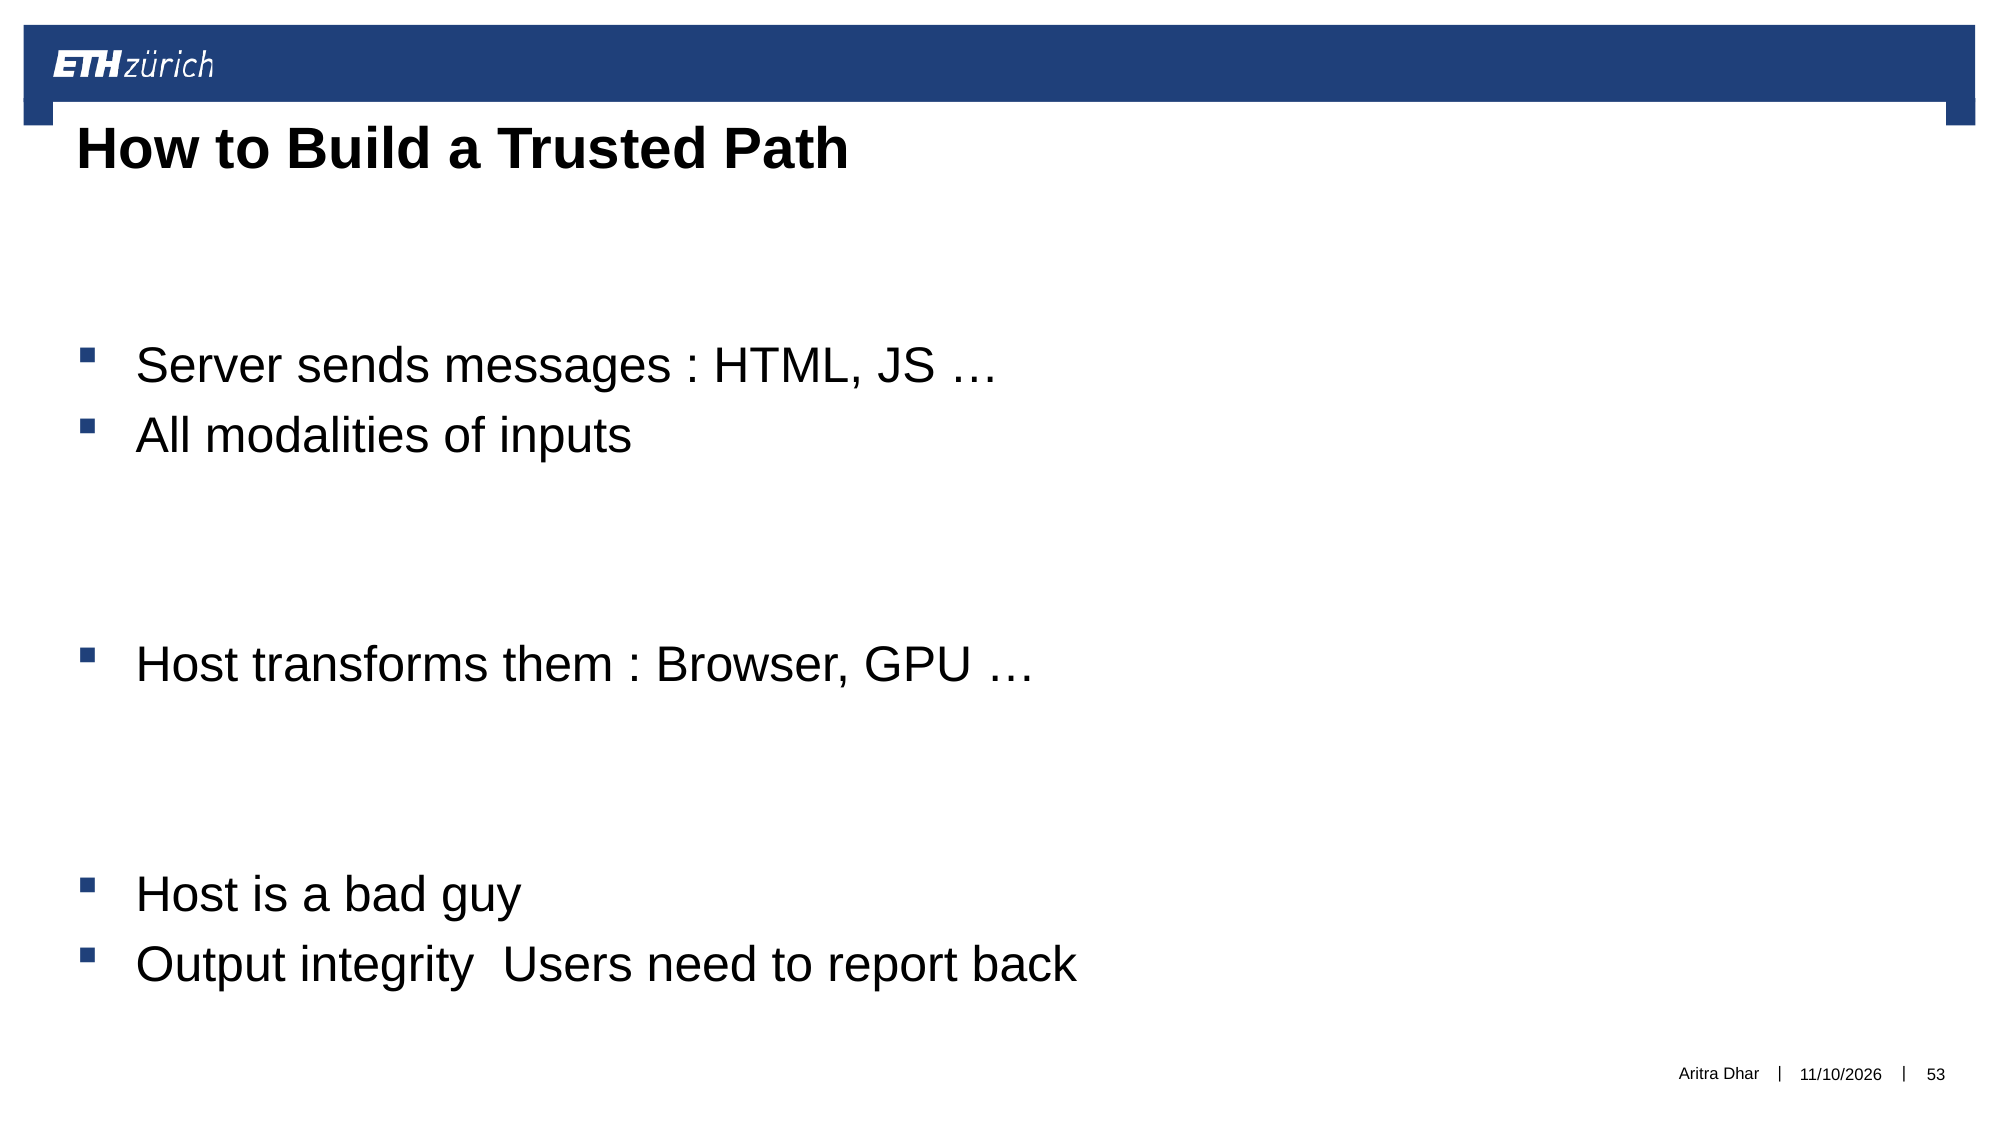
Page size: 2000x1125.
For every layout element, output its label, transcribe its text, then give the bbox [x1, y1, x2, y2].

footer Aritra Dhar [999, 1034, 1760, 1111]
title How to Build a Trusted Path [53, 101, 1946, 262]
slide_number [1790, 1034, 1892, 1112]
slide_number 53 [1906, 1034, 1966, 1112]
